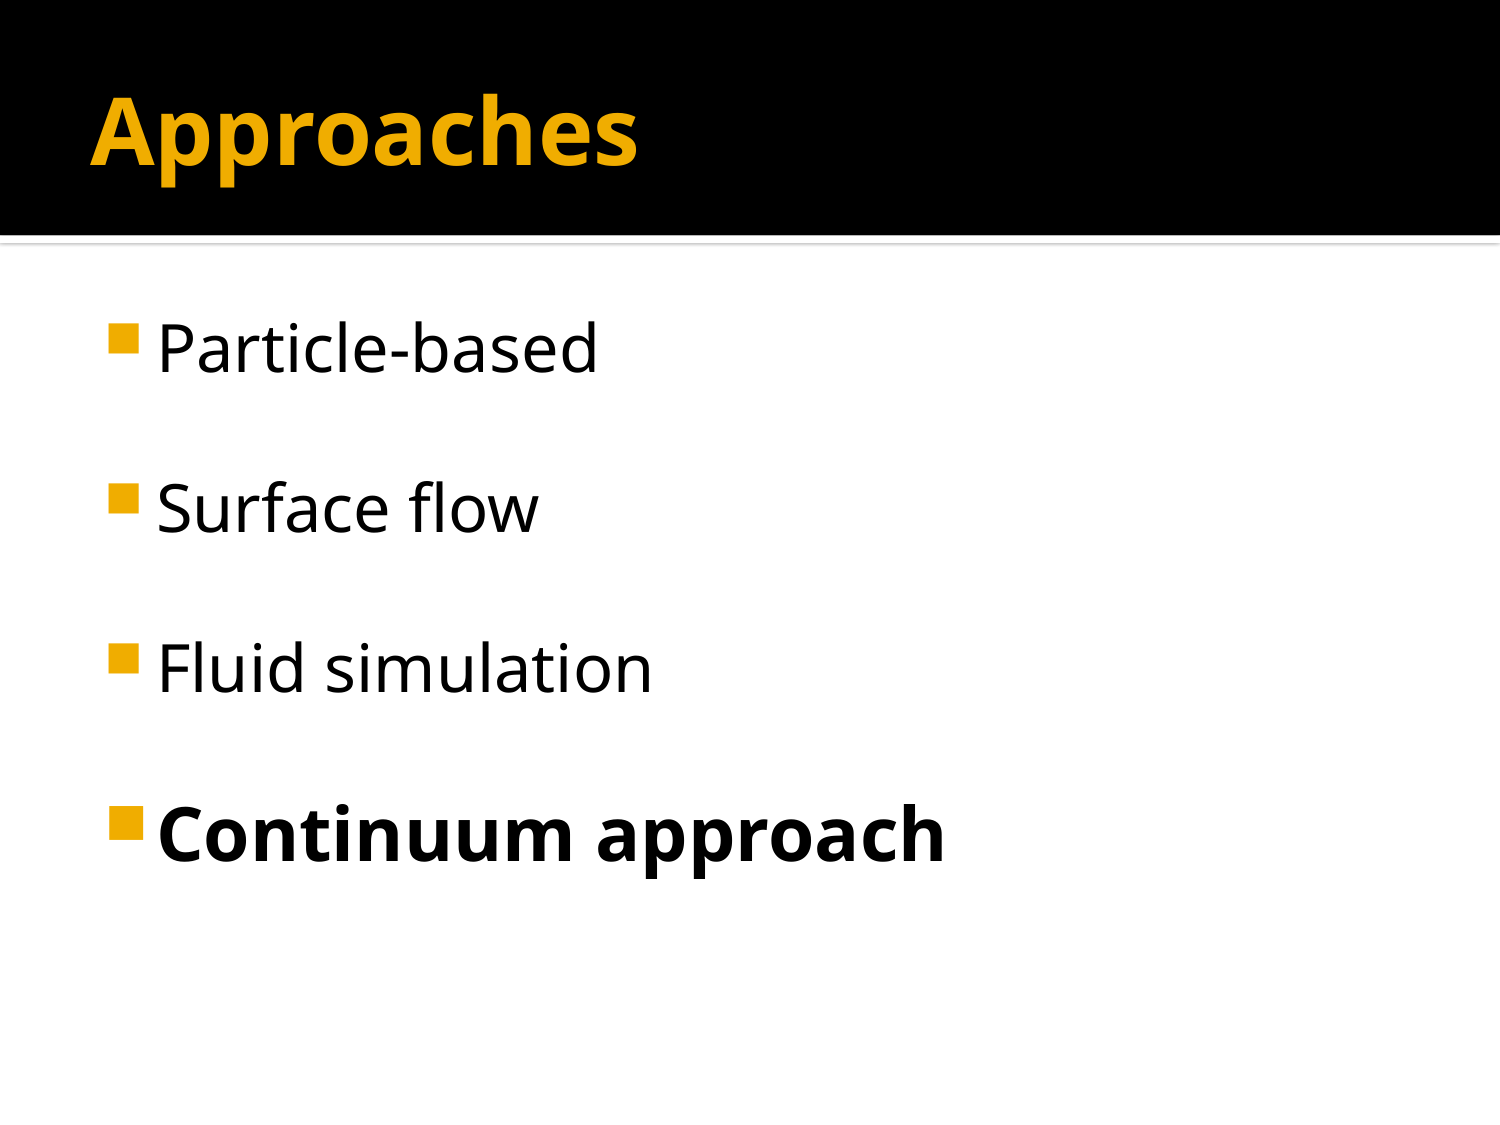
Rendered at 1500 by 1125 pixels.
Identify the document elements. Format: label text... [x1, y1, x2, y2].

title Approaches [75, 25, 1425, 231]
list Particle-based Surface flow Fluid simulation Continuum approach [75, 291, 1425, 1050]
